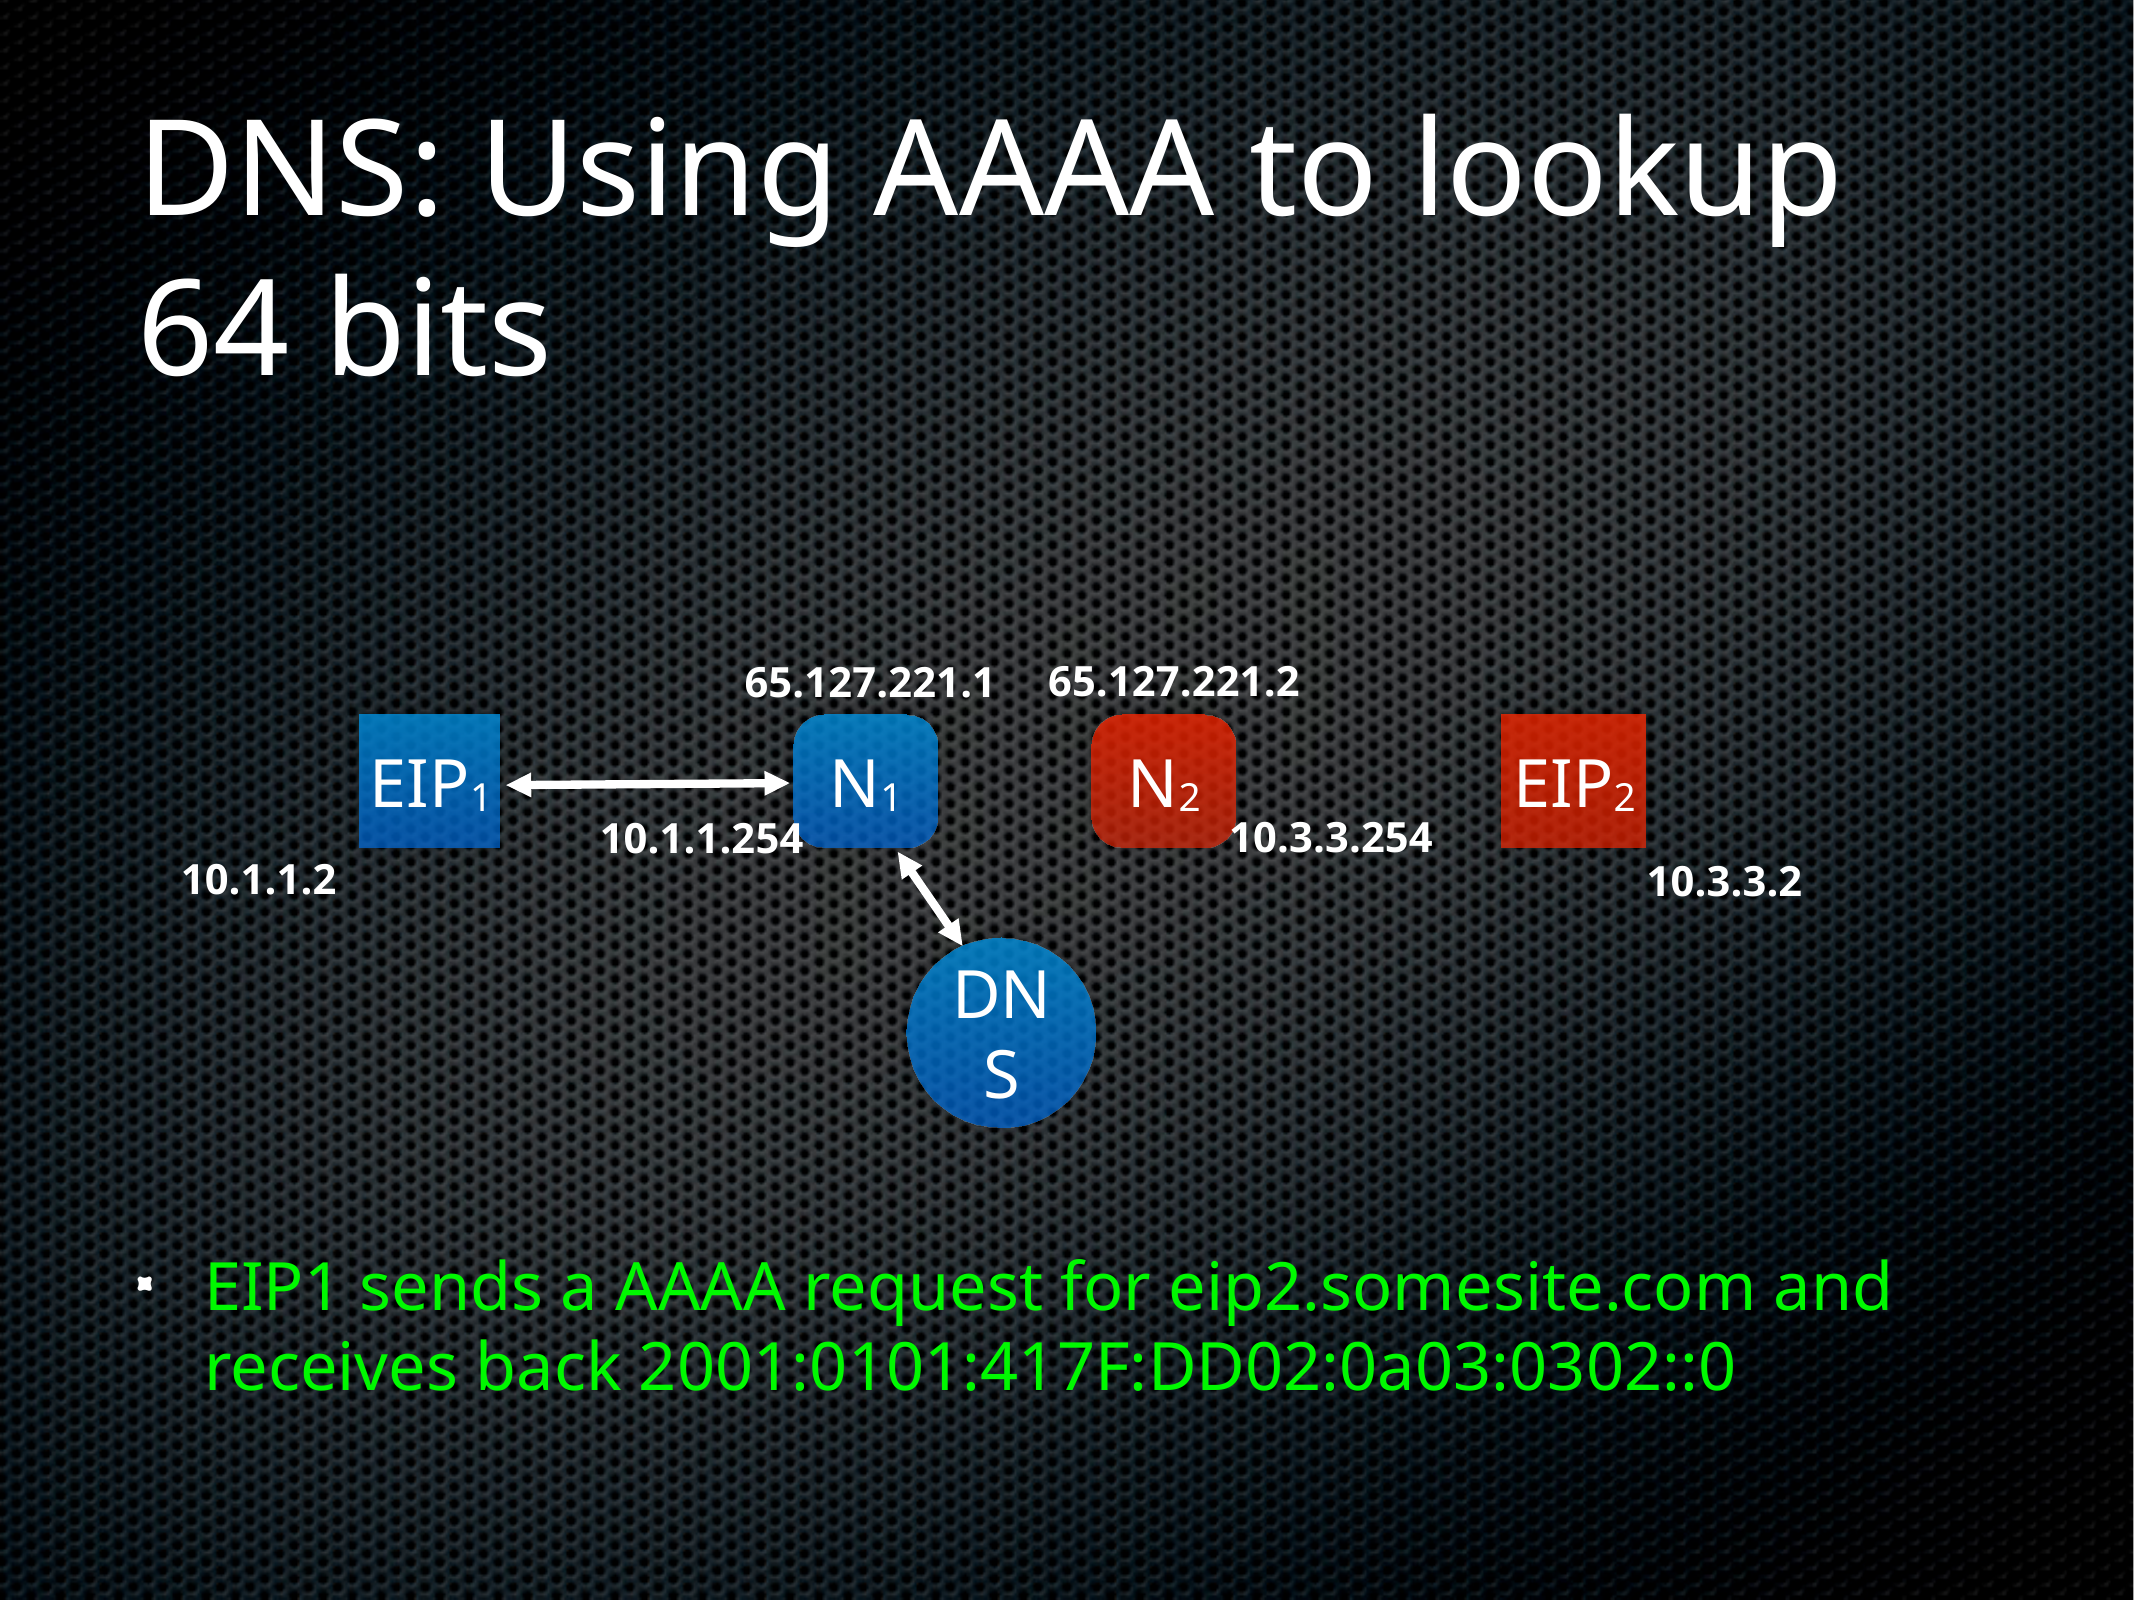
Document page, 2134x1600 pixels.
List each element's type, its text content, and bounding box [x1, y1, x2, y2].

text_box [182, 654, 1802, 906]
title DNS: Using AAAA to lookup 64 bits [128, 0, 2005, 484]
text_box [934, 906, 962, 937]
picture [0, 0, 2134, 1600]
picture [137, 1276, 152, 1291]
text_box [905, 937, 1096, 1128]
list EIP1 sends a AAAA request for eip2.somesite.com and receives back 2001:0101:417F:DD02:0a03:0302::0 [128, 1047, 2005, 1600]
